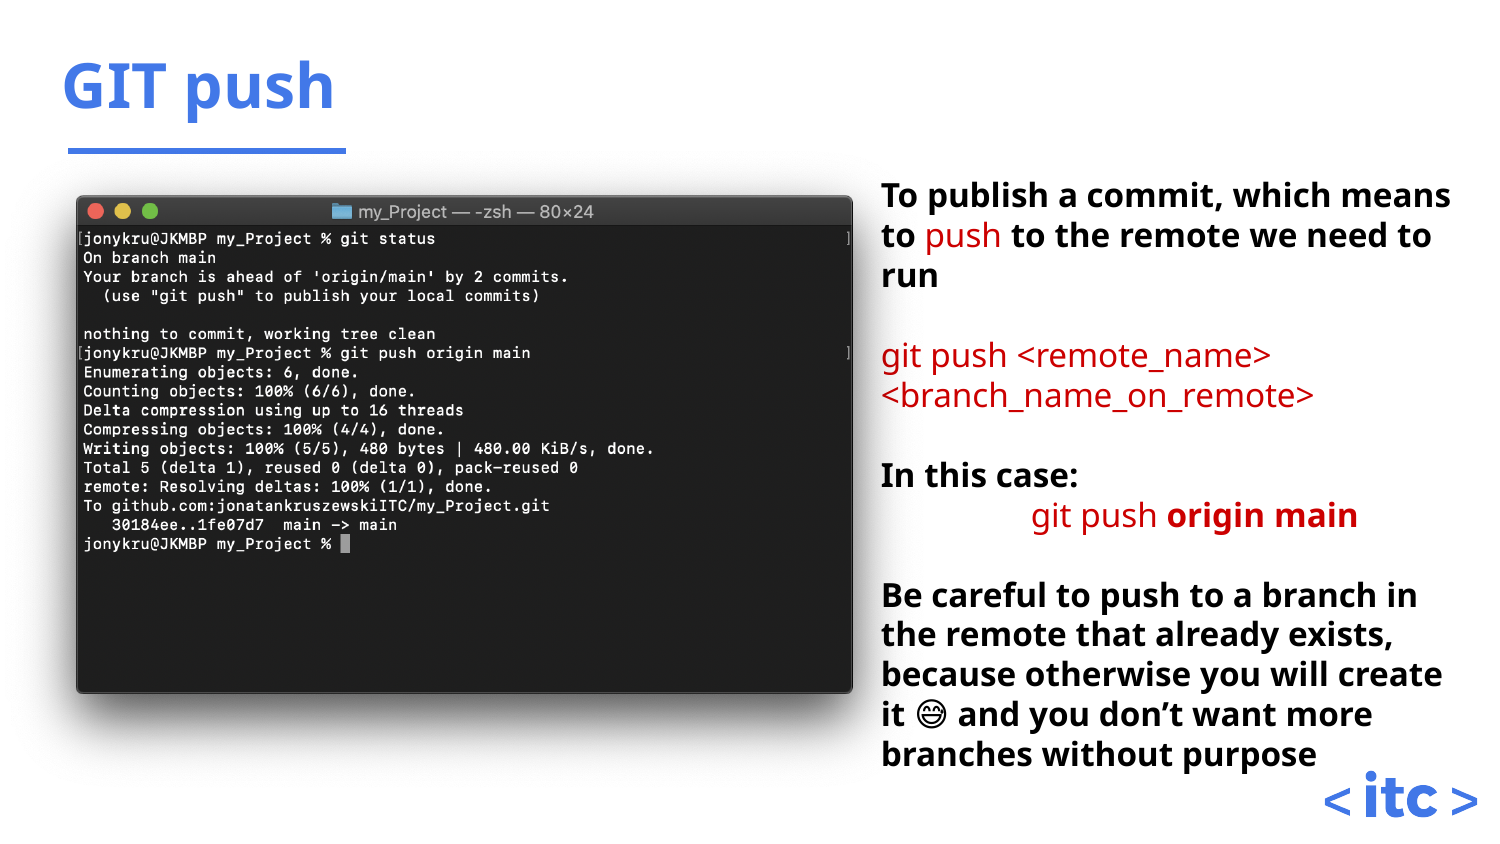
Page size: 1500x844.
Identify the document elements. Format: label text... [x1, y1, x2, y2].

text_box To publish a commit, which means to push to the remote we need to run git push <remote_name> <branch_name_on_remote> In this case: git push origin main Be careful to push to a branch in the remote that already exists, because otherwise you will create it 😅 and you don’t want more branches without purpose [865, 159, 1492, 809]
picture [0, 144, 928, 794]
picture [1316, 759, 1485, 828]
text_box GIT push [46, 39, 1492, 136]
